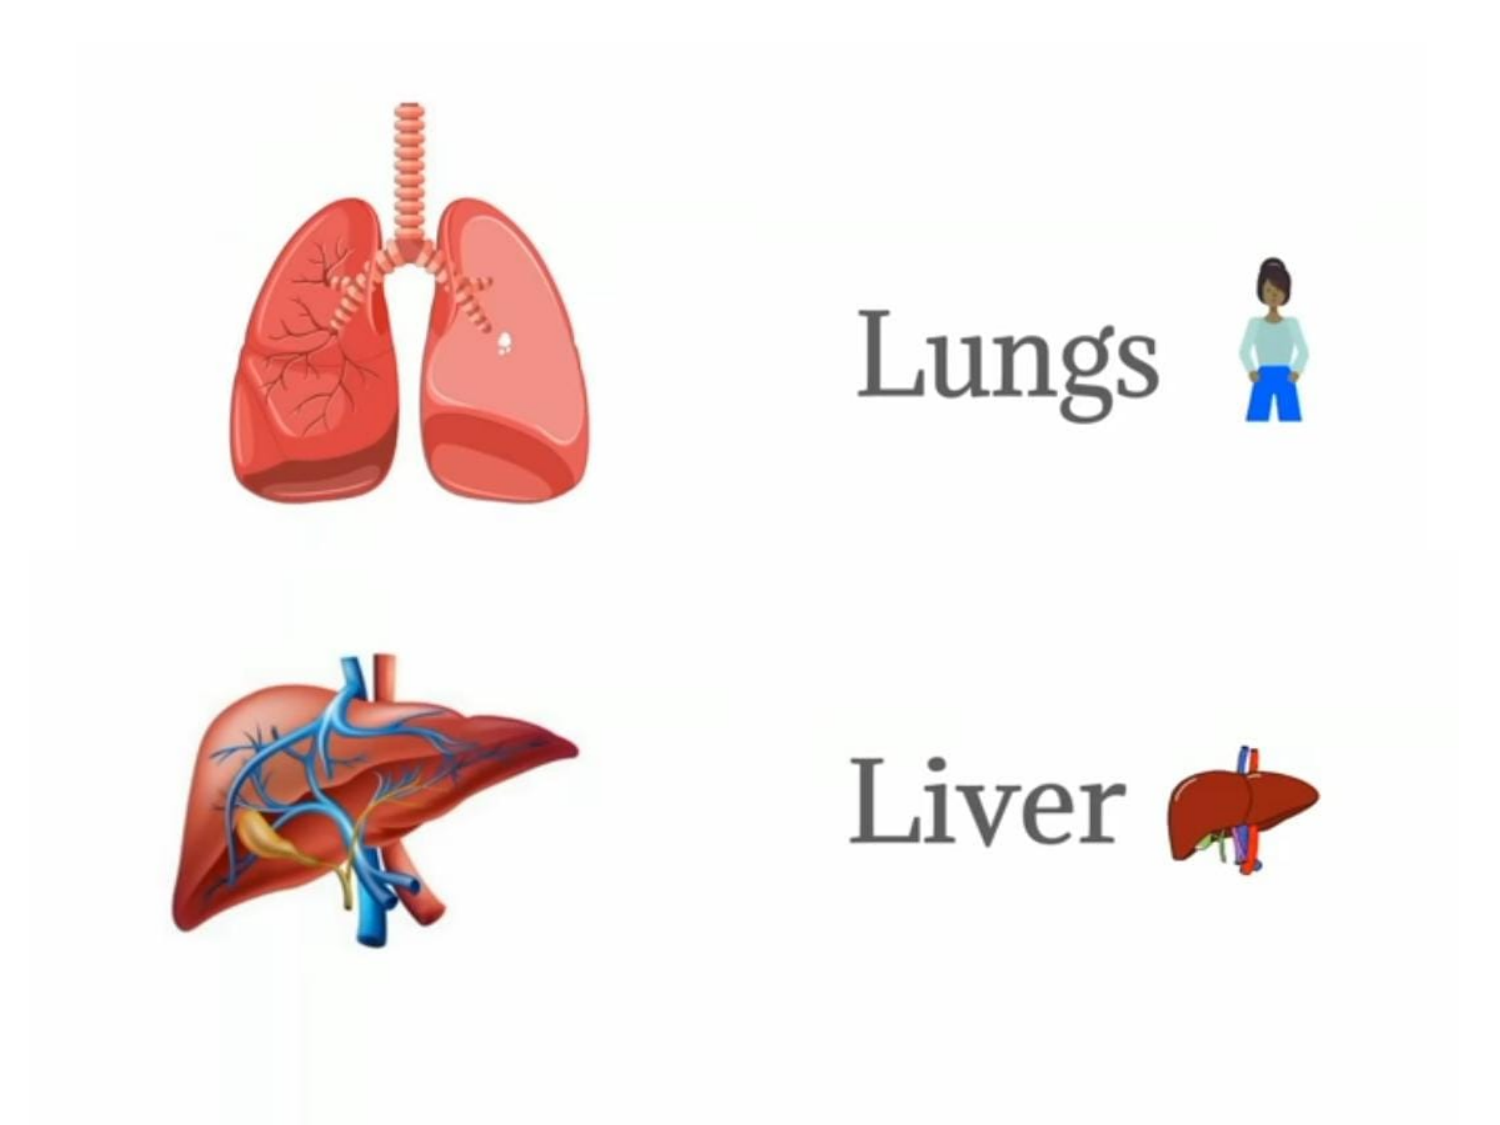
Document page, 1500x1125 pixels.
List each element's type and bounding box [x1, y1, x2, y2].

list [76, 42, 1427, 549]
picture [29, 550, 1459, 1125]
